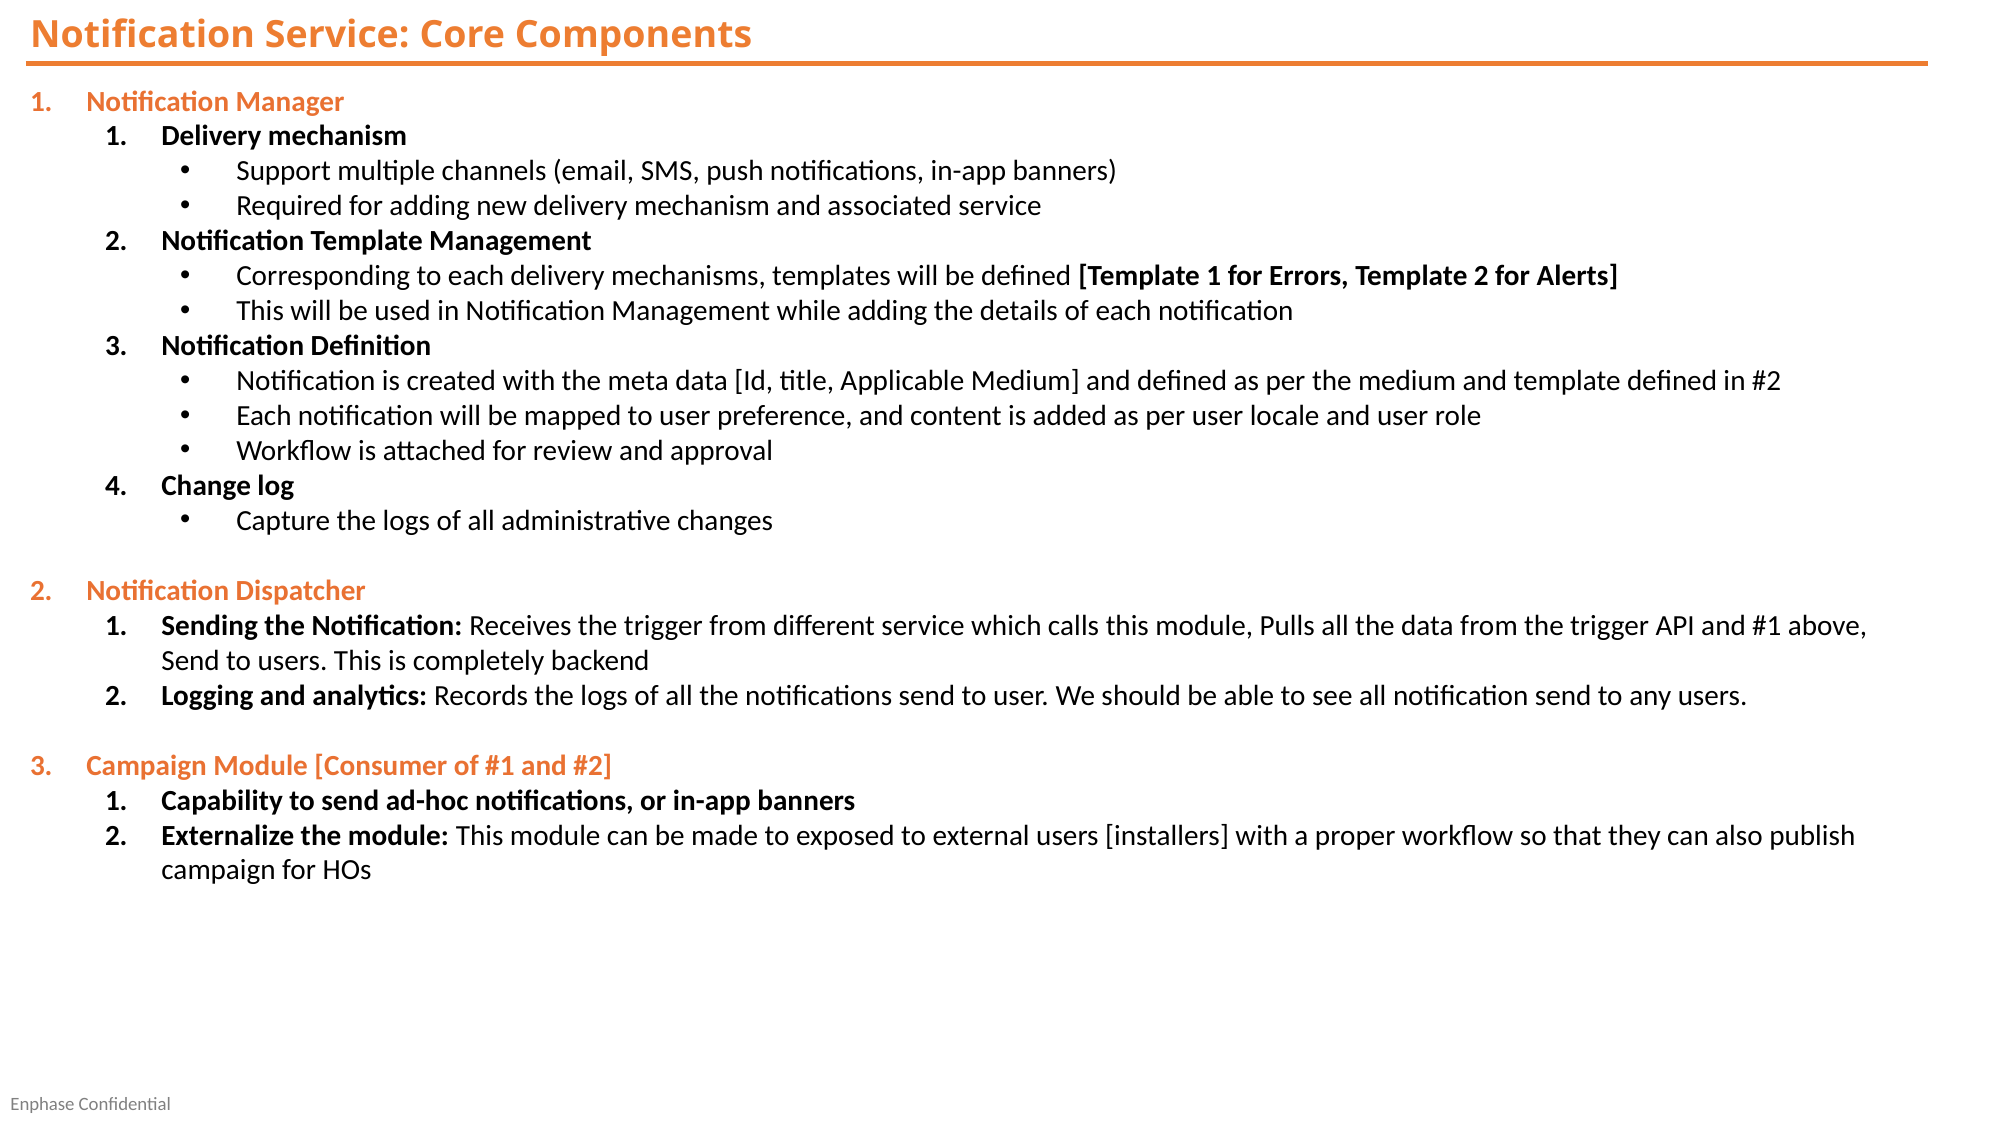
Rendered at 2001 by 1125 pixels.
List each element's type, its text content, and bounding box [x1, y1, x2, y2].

text_box Notification Service: Core Components [15, 2, 1655, 63]
text_box Notification Manager Delivery mechanism Support multiple channels (email, SMS, push notifications, in-app banners) Required for adding new delivery mechanism and associated service Notification Template Management Corresponding to each delivery mechanisms, templates will be defined [Template 1 for Errors, Template 2 for Alerts] This will be used in Notification Management while adding the details of each notification Notification Definition Notification is created with the meta data [Id, title, Applicable Medium] and defined as per the medium and template defined in #2 Each notification will be mapped to user preference, and content is added as per user locale and user role Workflow is attached for review and approval Change log Capture the logs of all administrative changes Notification Dispatcher Sending the Notification: Receives the trigger from different service which calls this module, Pulls all the data from the trigger API and #1 above, Send to users. This is completely backend Logging and analytics: Records the logs of all the notifications send to user. We should be able to see all notification send to any users. Campaign Module [Consumer of #1 and #2] Capability to send ad-hoc notifications, or in-app banners Externalize the module: This module can be made to exposed to external users [installers] with a proper workflow so that they can also publish campaign for HOs [15, 74, 1944, 924]
